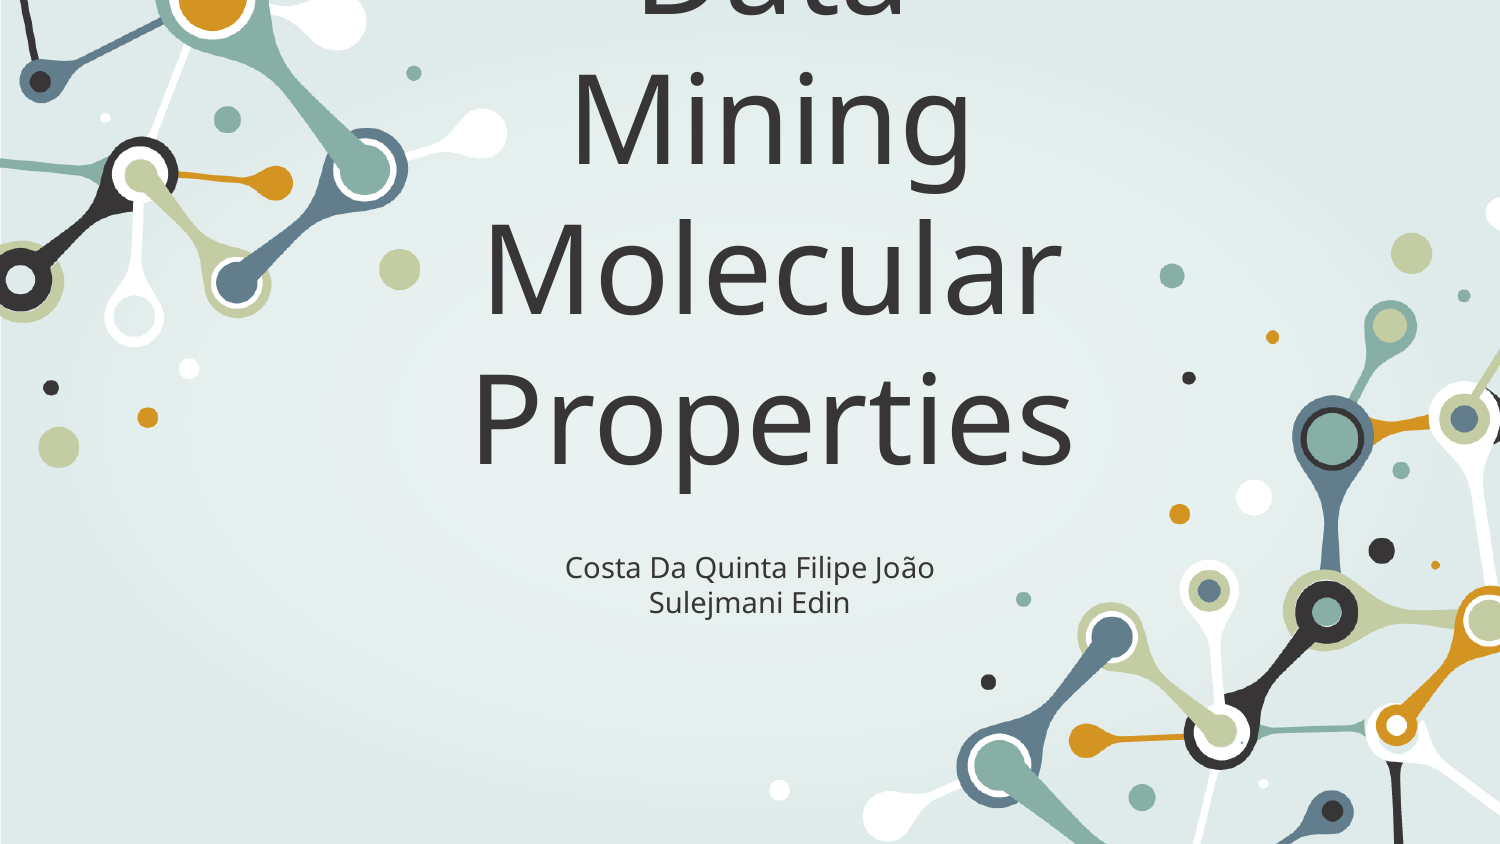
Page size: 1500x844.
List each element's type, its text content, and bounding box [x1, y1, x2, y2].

title Data Mining Molecular Properties [407, 218, 1138, 505]
picture [0, 0, 1500, 844]
subtitle Costa Da Quinta Filipe João Sulejmani Edin [547, 534, 953, 613]
